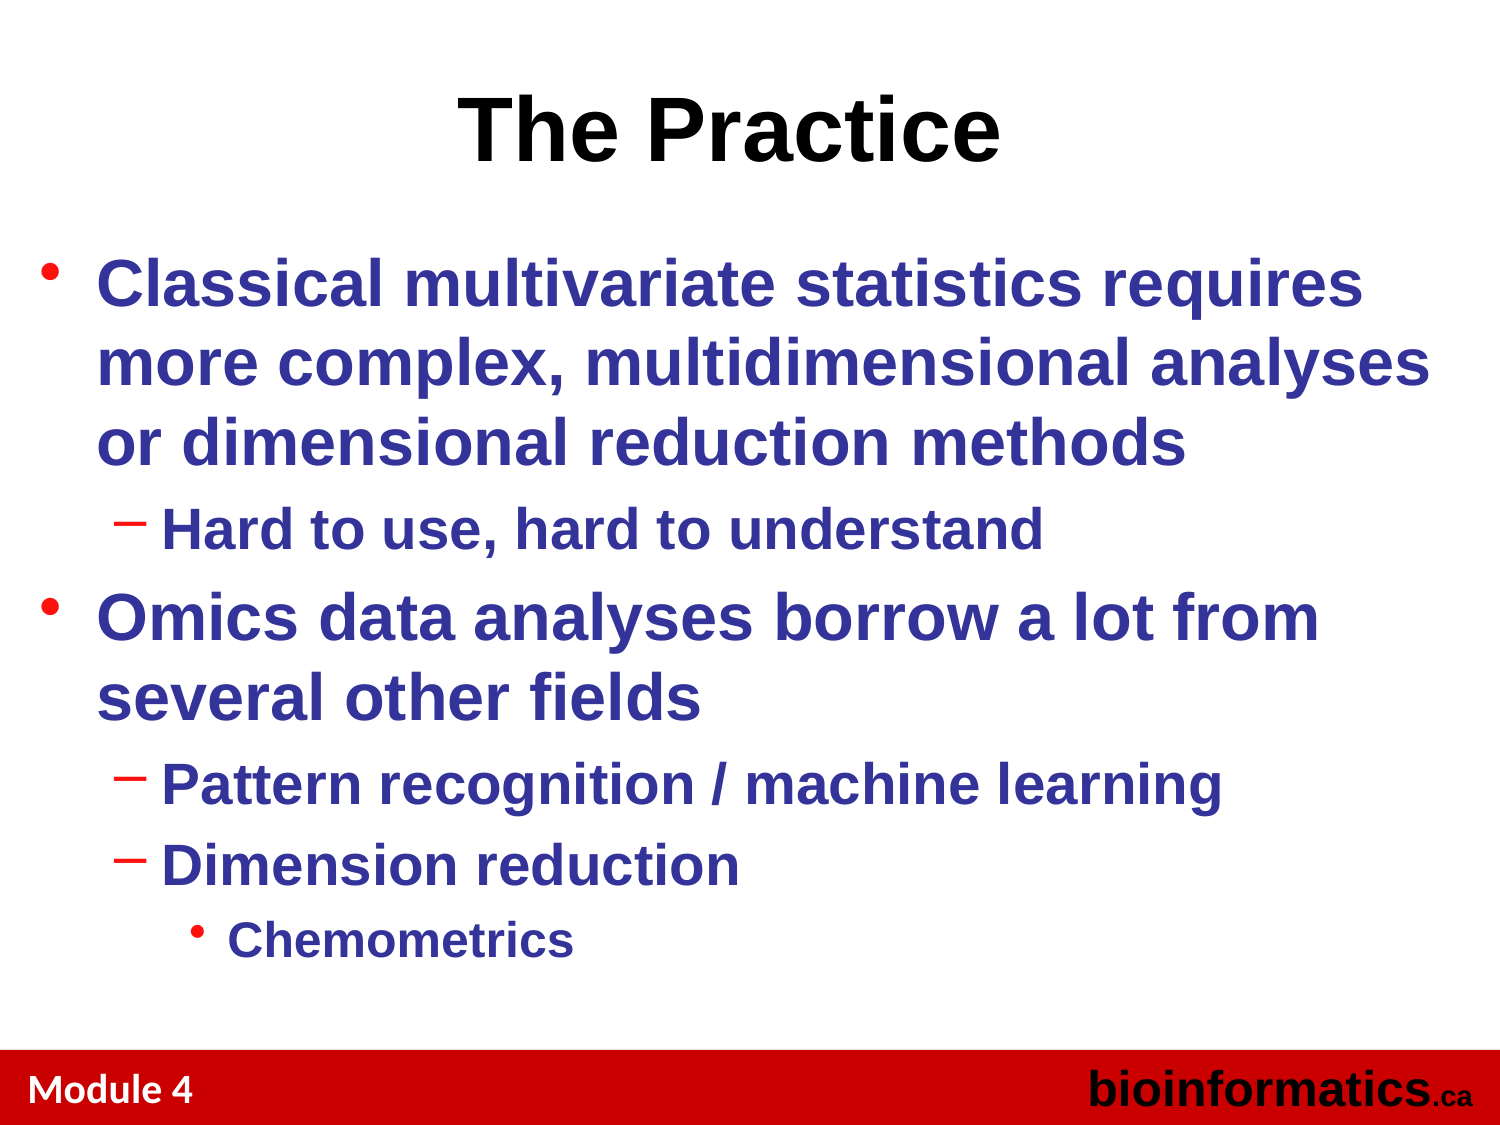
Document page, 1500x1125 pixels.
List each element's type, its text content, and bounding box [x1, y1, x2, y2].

list Classical multivariate statistics requires more complex, multidimensional analyses or dimensional reduction methods Hard to use, hard to understand Omics data analyses borrow a lot from several other fields Pattern recognition / machine learning Dimension reduction Chemometrics [24, 231, 1475, 1007]
title The Practice [17, 31, 1468, 219]
